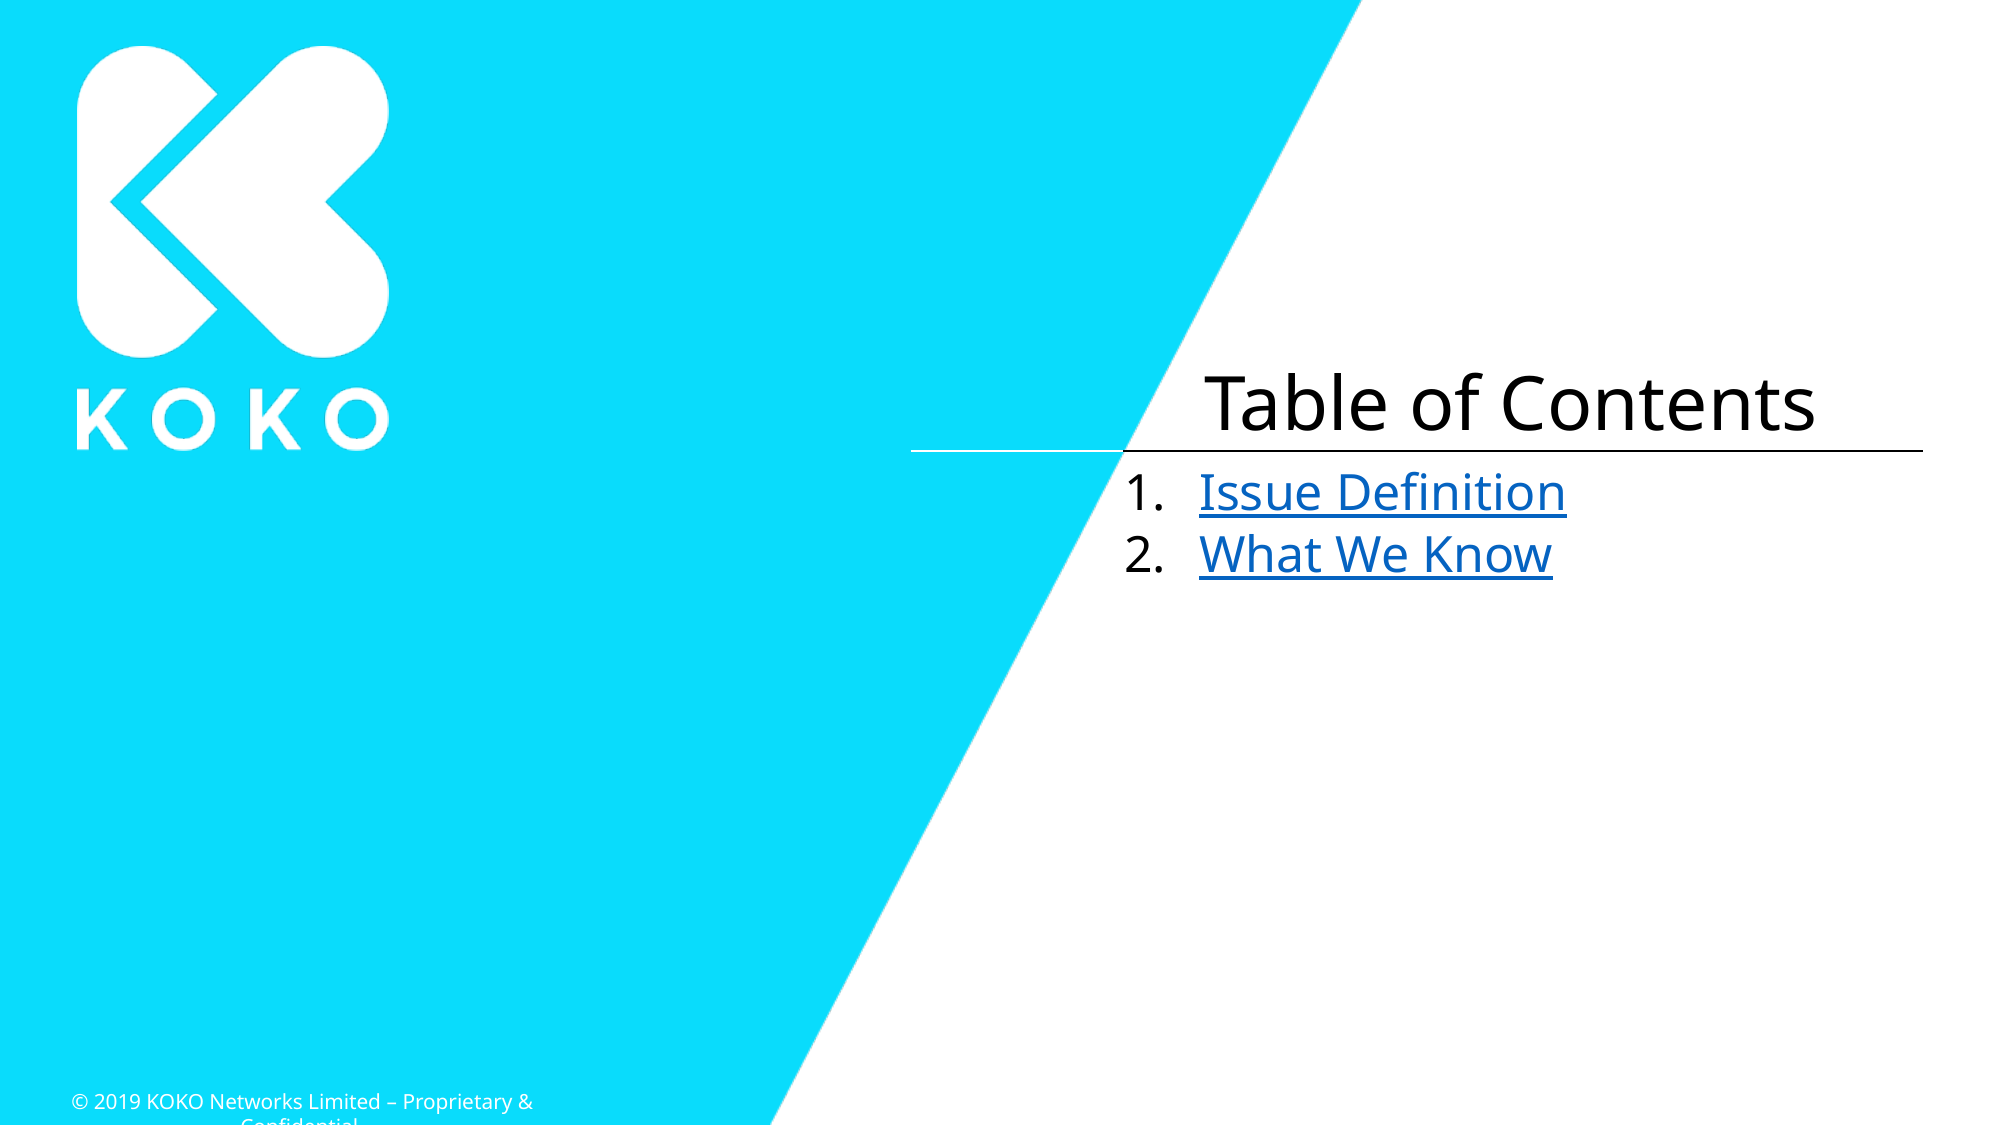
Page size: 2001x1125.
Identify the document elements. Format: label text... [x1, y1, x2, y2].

subtitle Issue Definition What We Know [1084, 454, 1958, 1029]
picture [0, 0, 2001, 1125]
